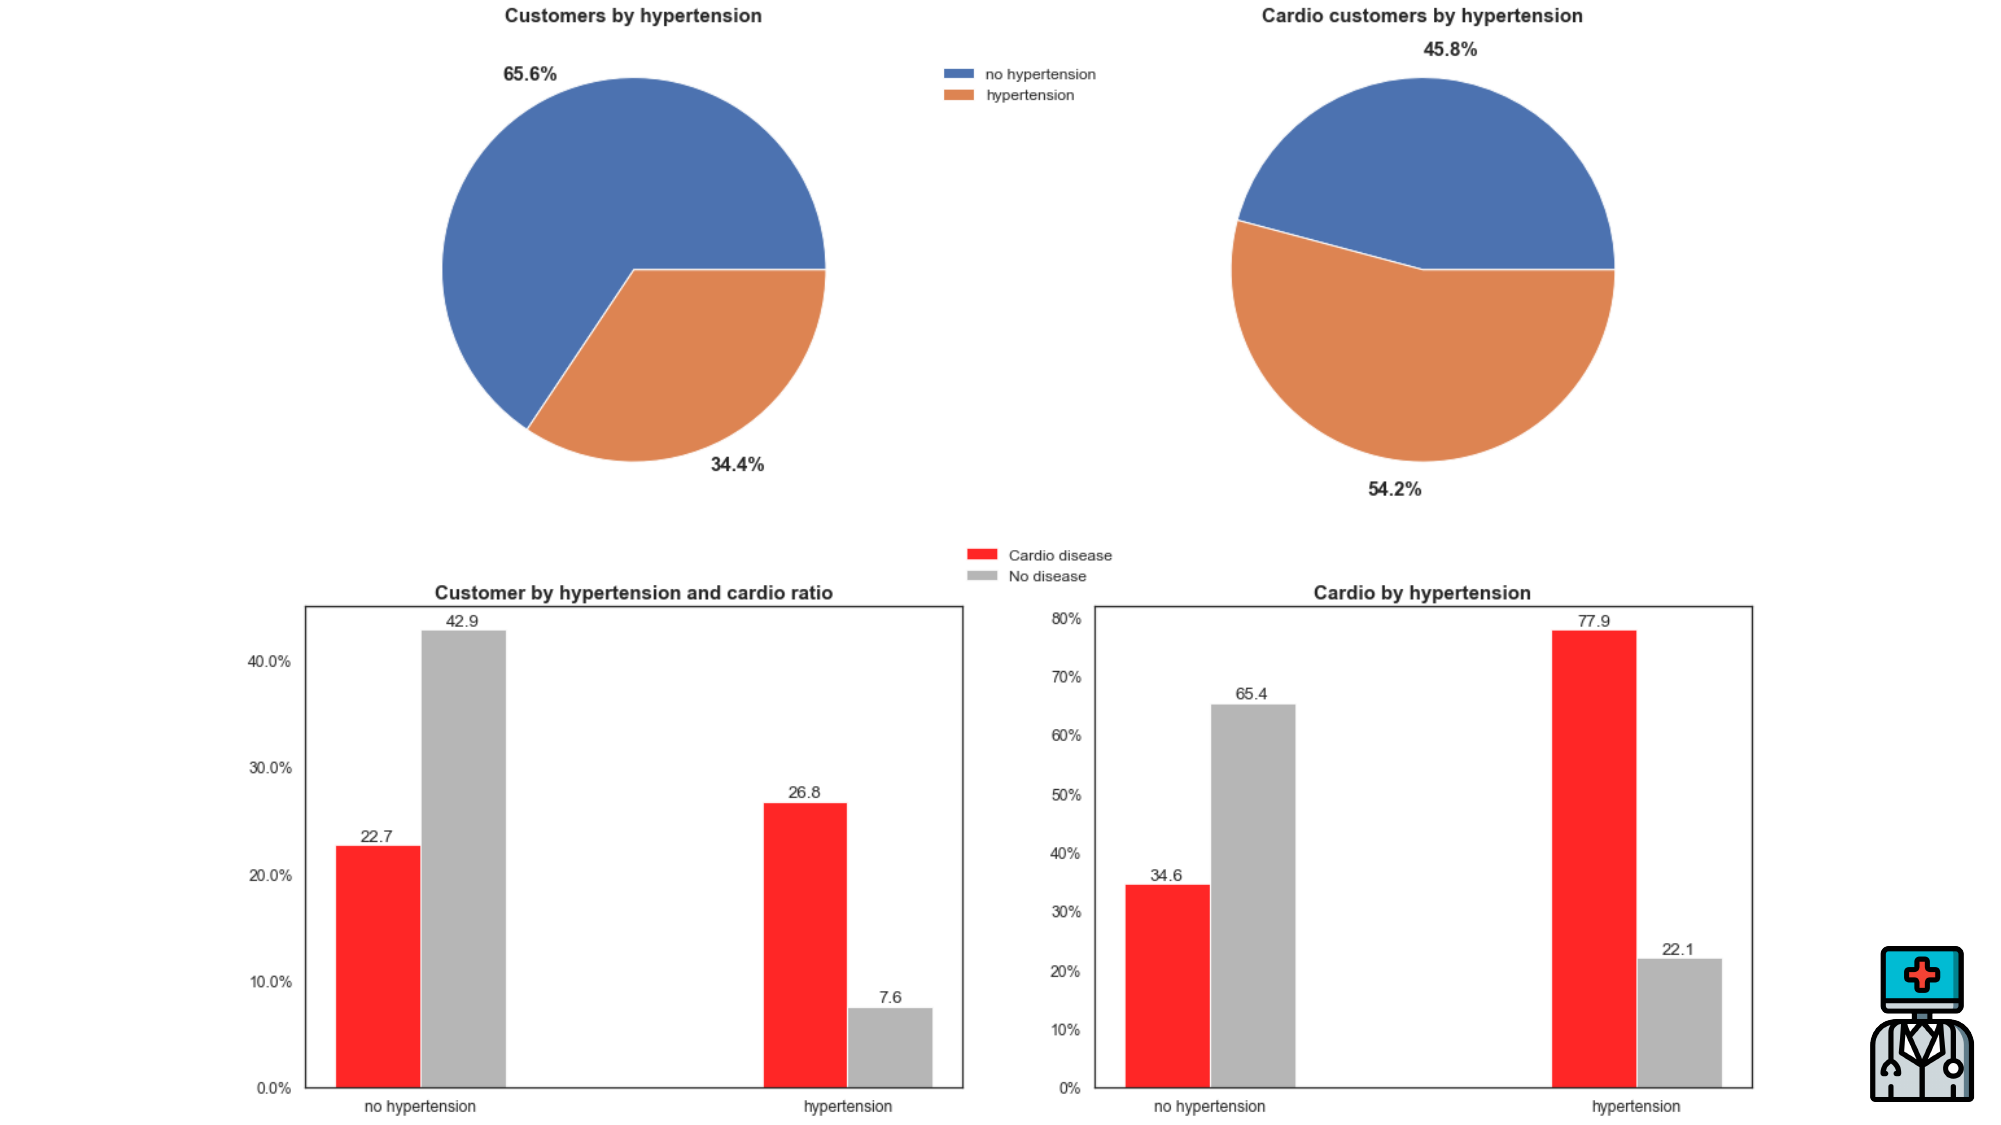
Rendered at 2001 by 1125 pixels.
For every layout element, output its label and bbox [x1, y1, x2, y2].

picture [238, 0, 1761, 1125]
picture [1844, 946, 2000, 1102]
